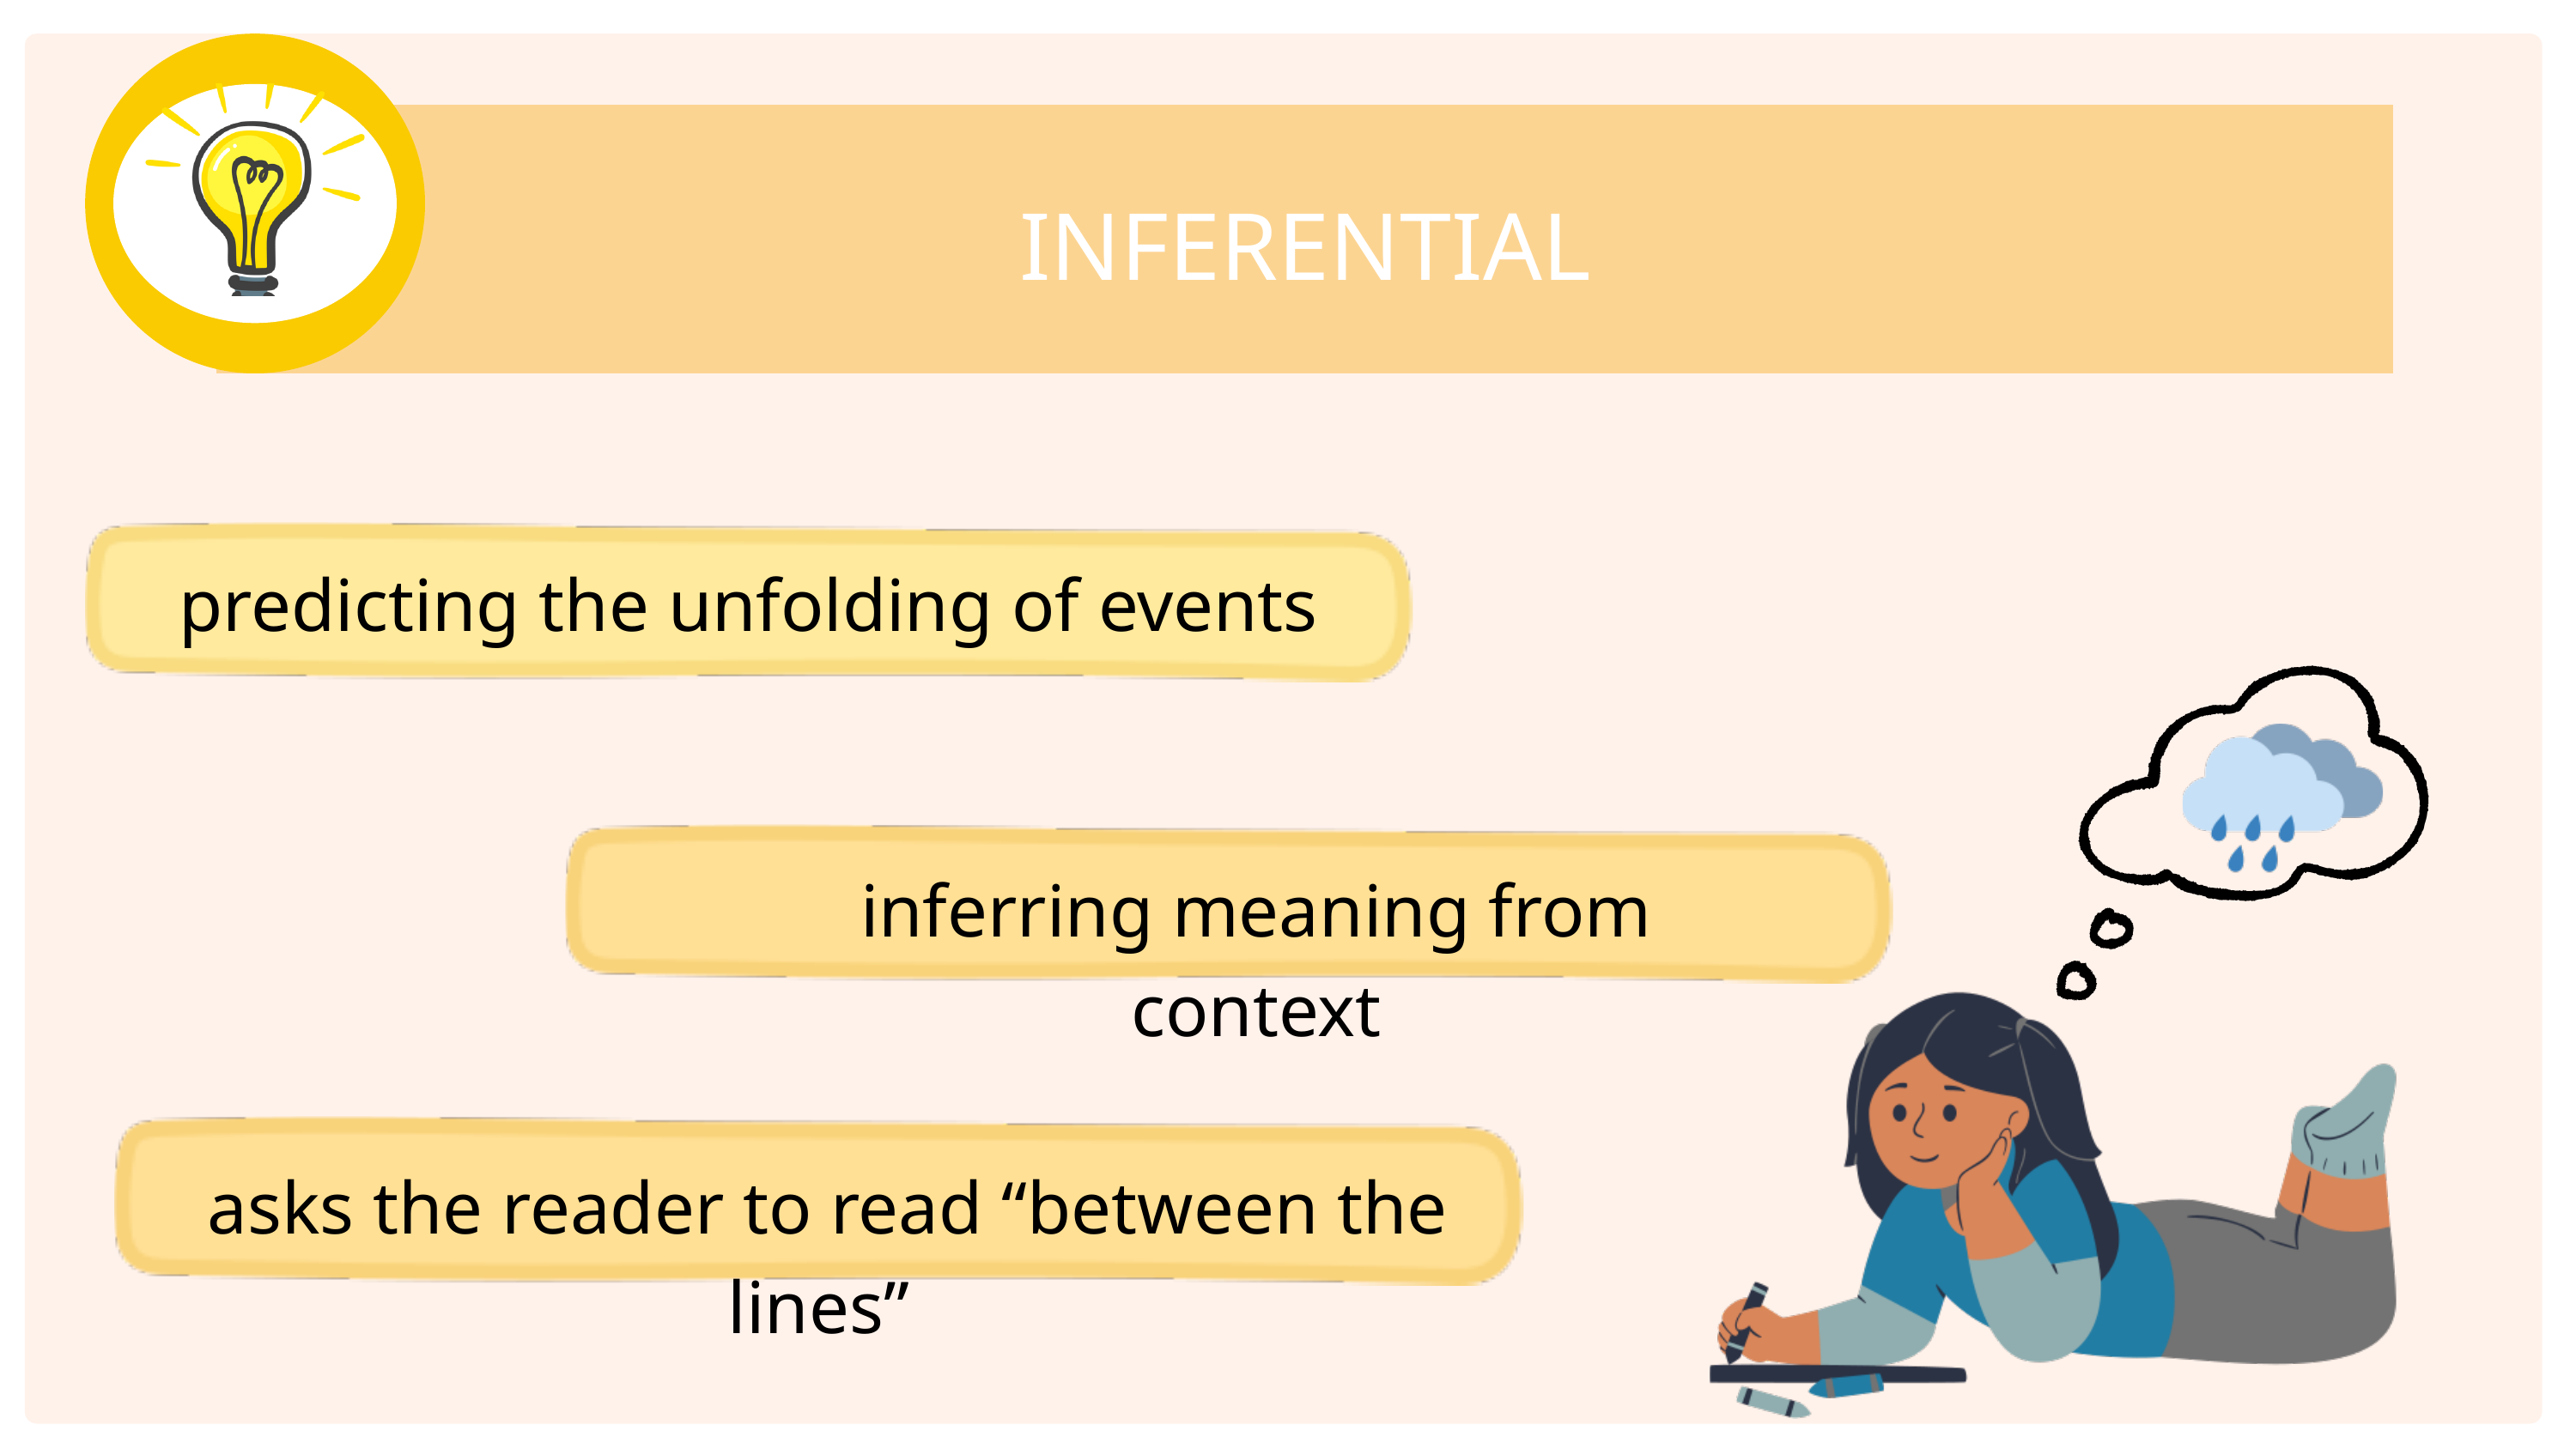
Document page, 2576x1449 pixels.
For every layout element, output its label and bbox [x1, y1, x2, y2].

text_box [84, 33, 426, 374]
text_box [112, 83, 398, 324]
text_box [24, 33, 2543, 1424]
text_box [430, 105, 2394, 374]
